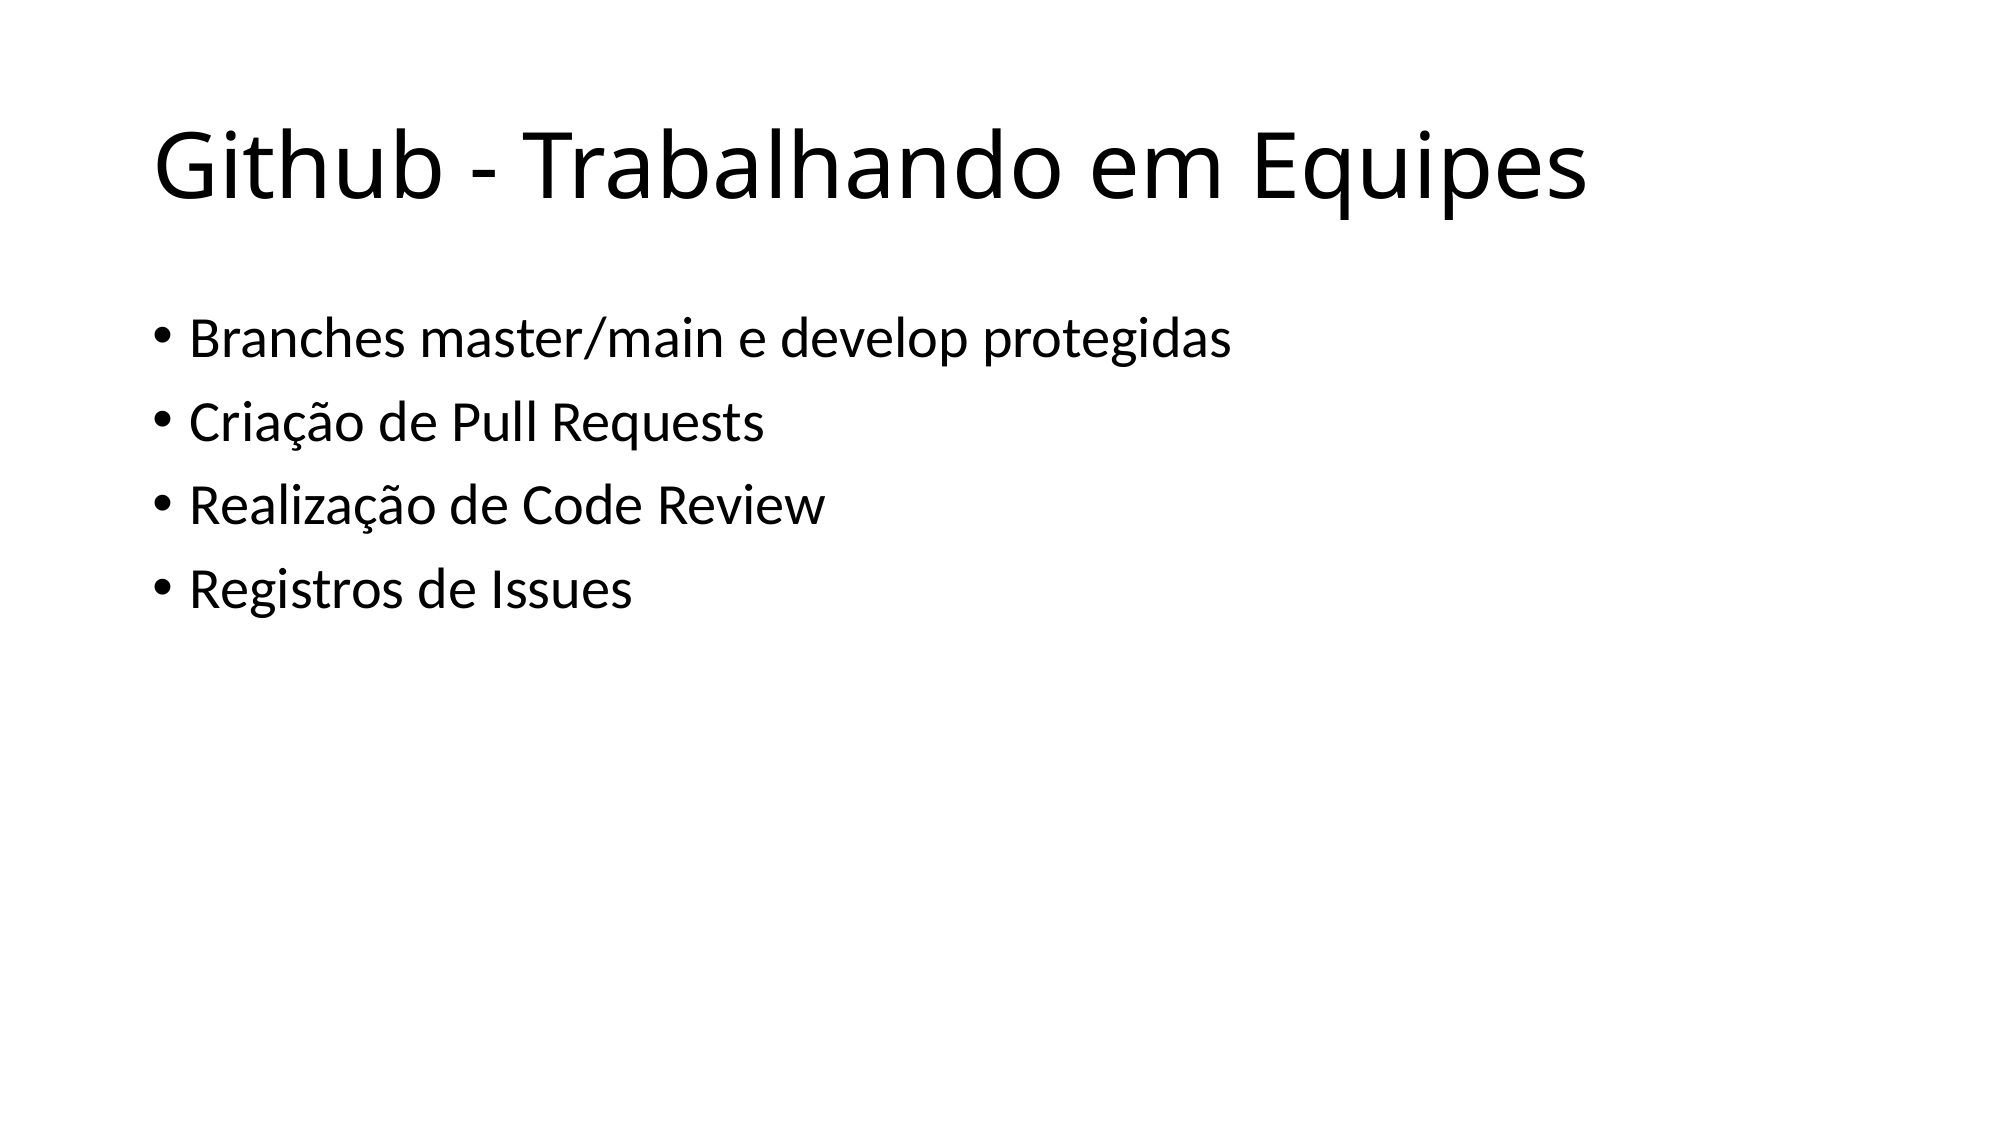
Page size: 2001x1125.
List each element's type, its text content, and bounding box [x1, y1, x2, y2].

title Github - Trabalhando em Equipes [137, 59, 1863, 278]
list Branches master/main e develop protegidas Criação de Pull Requests Realização de Code Review Registros de Issues [137, 299, 1863, 1014]
